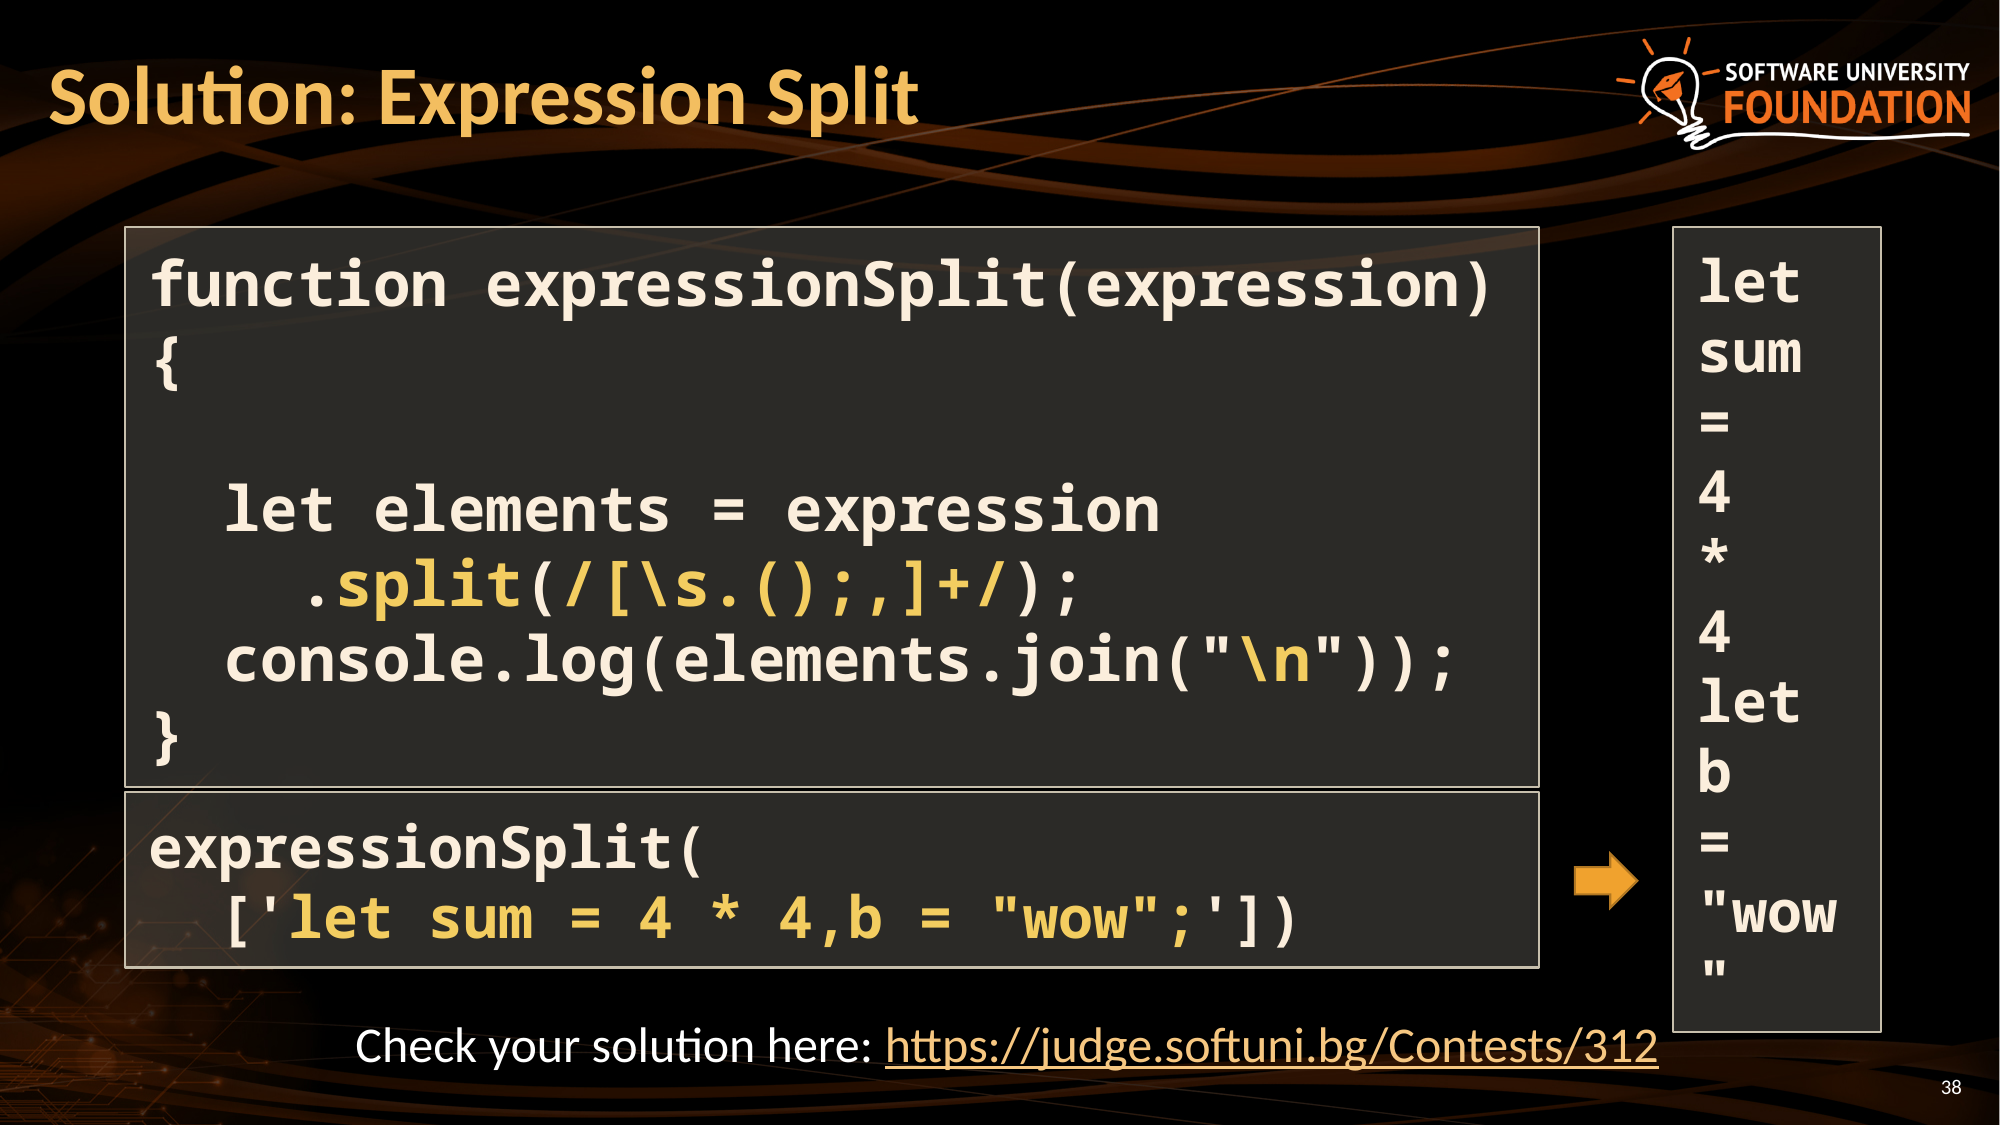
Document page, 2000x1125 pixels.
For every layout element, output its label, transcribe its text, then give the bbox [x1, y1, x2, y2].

text_box [1573, 851, 1639, 911]
text_box function expressionSplit(expression) { let elements = expression .split(/[\s.();,]+/); console.log(elements.join("\n")); } [124, 226, 1539, 787]
text_box Check your solution here: https://judge.softuni.bg/Contests/312 [141, 1005, 1873, 1080]
text_box expressionSplit( ['let sum = 4 * 4,b = "wow";']) [124, 792, 1539, 968]
picture [0, 0, 2000, 1125]
text_box let sum = 4 * 4 let b = "wow" [1673, 226, 1881, 1032]
slide_number 38 [1897, 1070, 1968, 1103]
title Solution: Expression Split [30, 6, 1602, 189]
